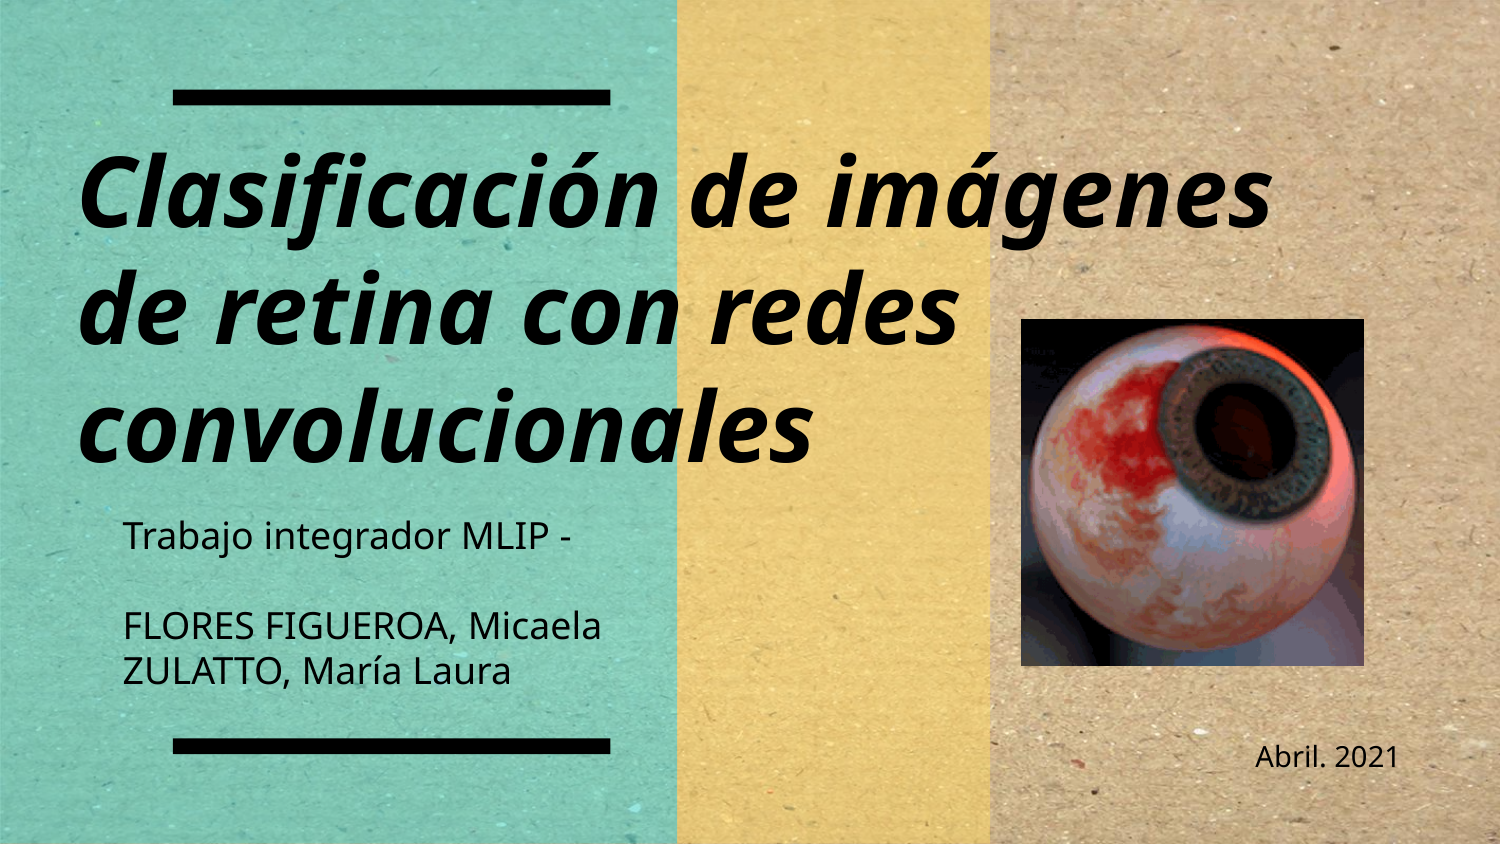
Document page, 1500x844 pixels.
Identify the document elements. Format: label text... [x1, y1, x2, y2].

subtitle Trabajo integrador MLIP - FLORES FIGUEROA, Micaela ZULATTO, María Laura [107, 496, 982, 724]
title Clasificación de imágenes de retina con redes convolucionales [61, 118, 1341, 497]
picture [991, 0, 1500, 844]
text_box Abril. 2021 [1240, 723, 1469, 789]
